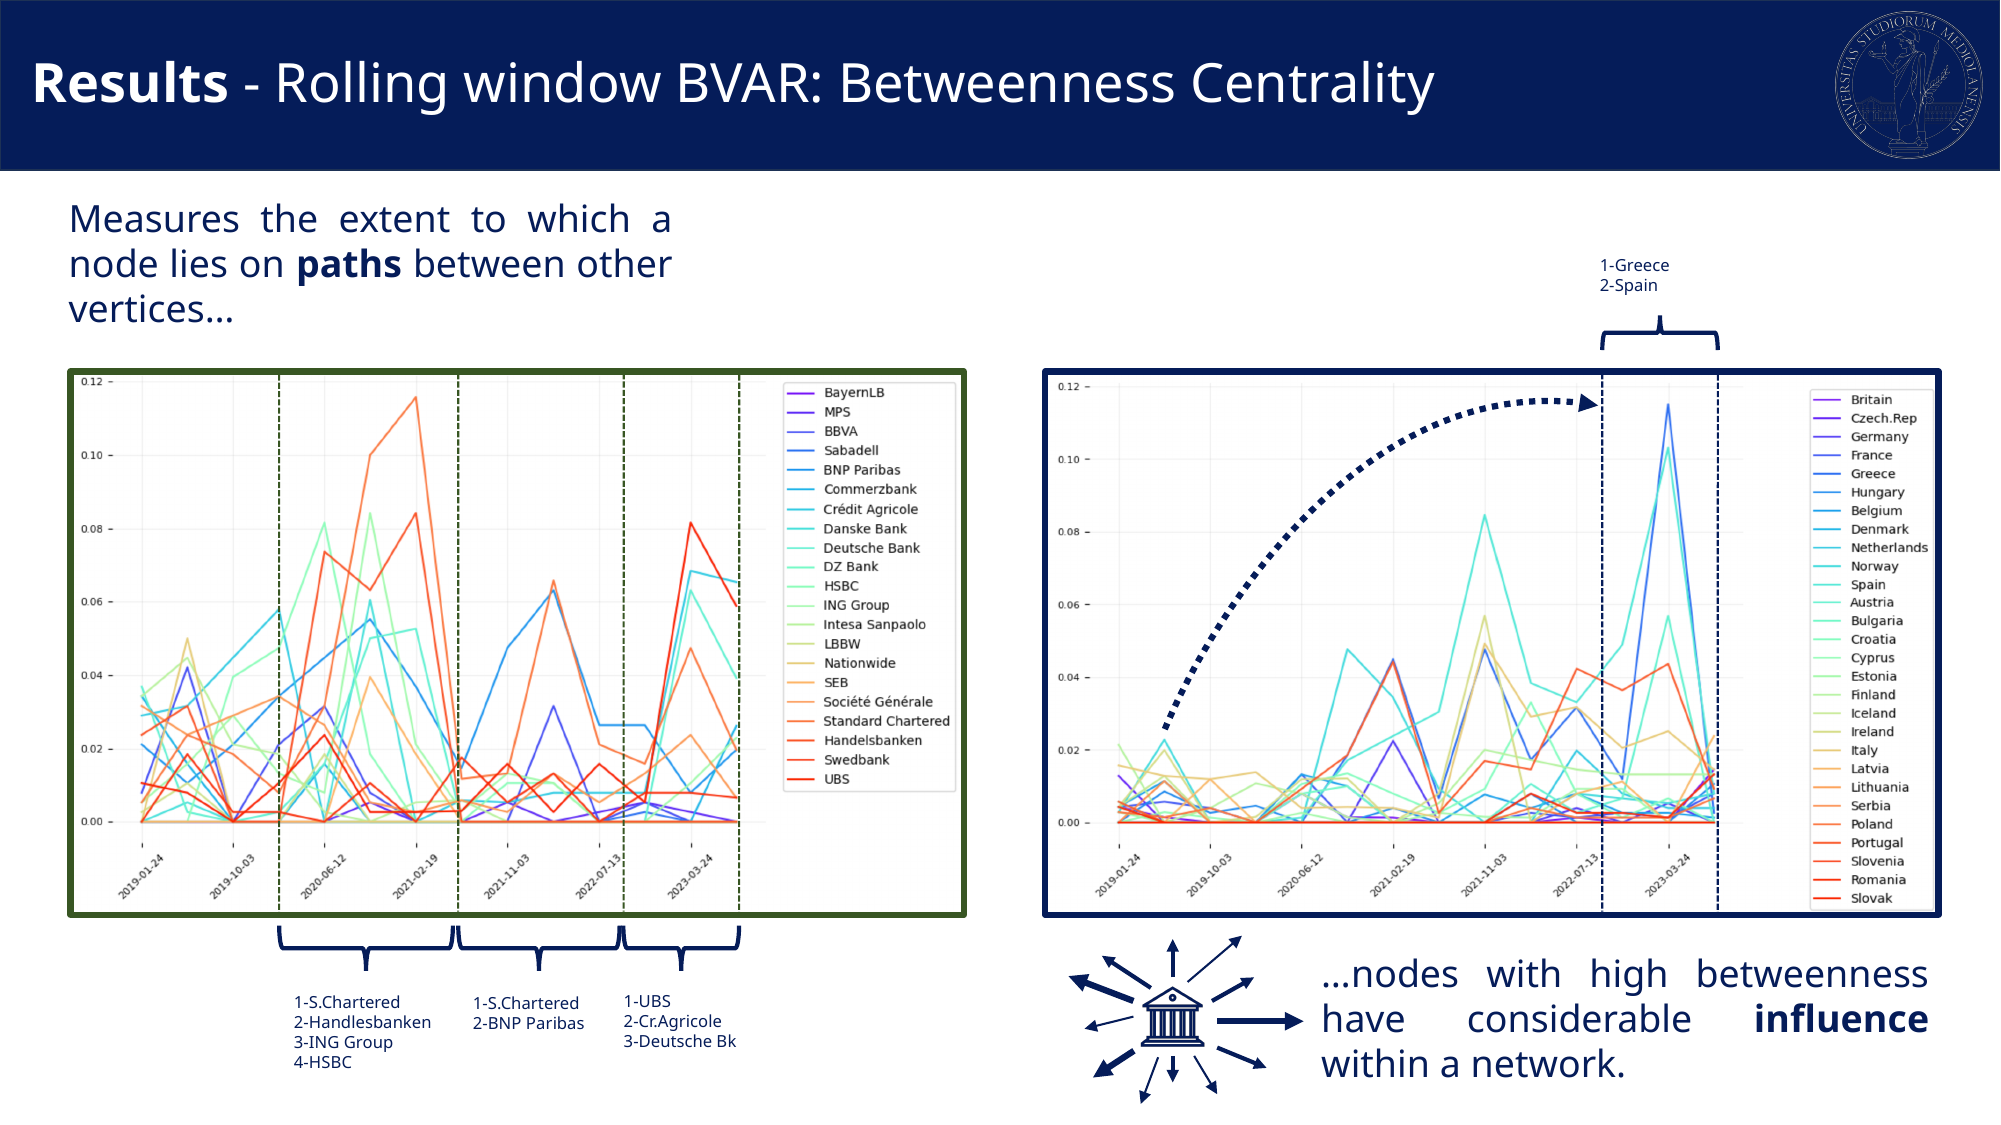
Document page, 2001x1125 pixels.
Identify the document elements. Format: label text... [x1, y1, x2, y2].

picture [624, 374, 739, 912]
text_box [1068, 976, 1134, 1001]
picture [1133, 977, 1213, 1056]
text_box [1601, 315, 1719, 351]
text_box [1092, 1050, 1134, 1078]
text_box 1-S.Chartered 2-BNP Paribas [458, 985, 608, 1041]
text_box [1187, 935, 1242, 982]
text_box 1-UBS 2-Cr.Agricole 3-Deutsche Bk [608, 983, 788, 1059]
text_box Measures the extent to which a node lies on paths between other vertices… [53, 187, 688, 338]
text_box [1101, 955, 1151, 988]
text_box [622, 925, 740, 971]
picture [73, 374, 279, 912]
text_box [1194, 1055, 1218, 1095]
text_box Results - Rolling window BVAR: Betweenness Centrality [17, 40, 1603, 121]
text_box …nodes with high betweenness have considerable influence within a network. [1306, 942, 1945, 1093]
text_box 1-Greece 2-Spain [1585, 247, 1764, 303]
text_box [457, 925, 621, 971]
picture [1718, 374, 1936, 912]
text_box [1084, 1016, 1134, 1029]
text_box [278, 925, 454, 971]
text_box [1140, 1057, 1159, 1104]
picture [1835, 11, 1983, 159]
picture [1048, 374, 1602, 912]
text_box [1217, 1047, 1267, 1068]
picture [1603, 374, 1717, 912]
picture [740, 374, 961, 912]
picture [280, 374, 458, 912]
picture [459, 374, 623, 912]
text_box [1212, 977, 1255, 1001]
text_box 1-S.Chartered 2-Handlesbanken 3-ING Group 4-HSBC [279, 984, 459, 1097]
text_box [0, 0, 2000, 171]
